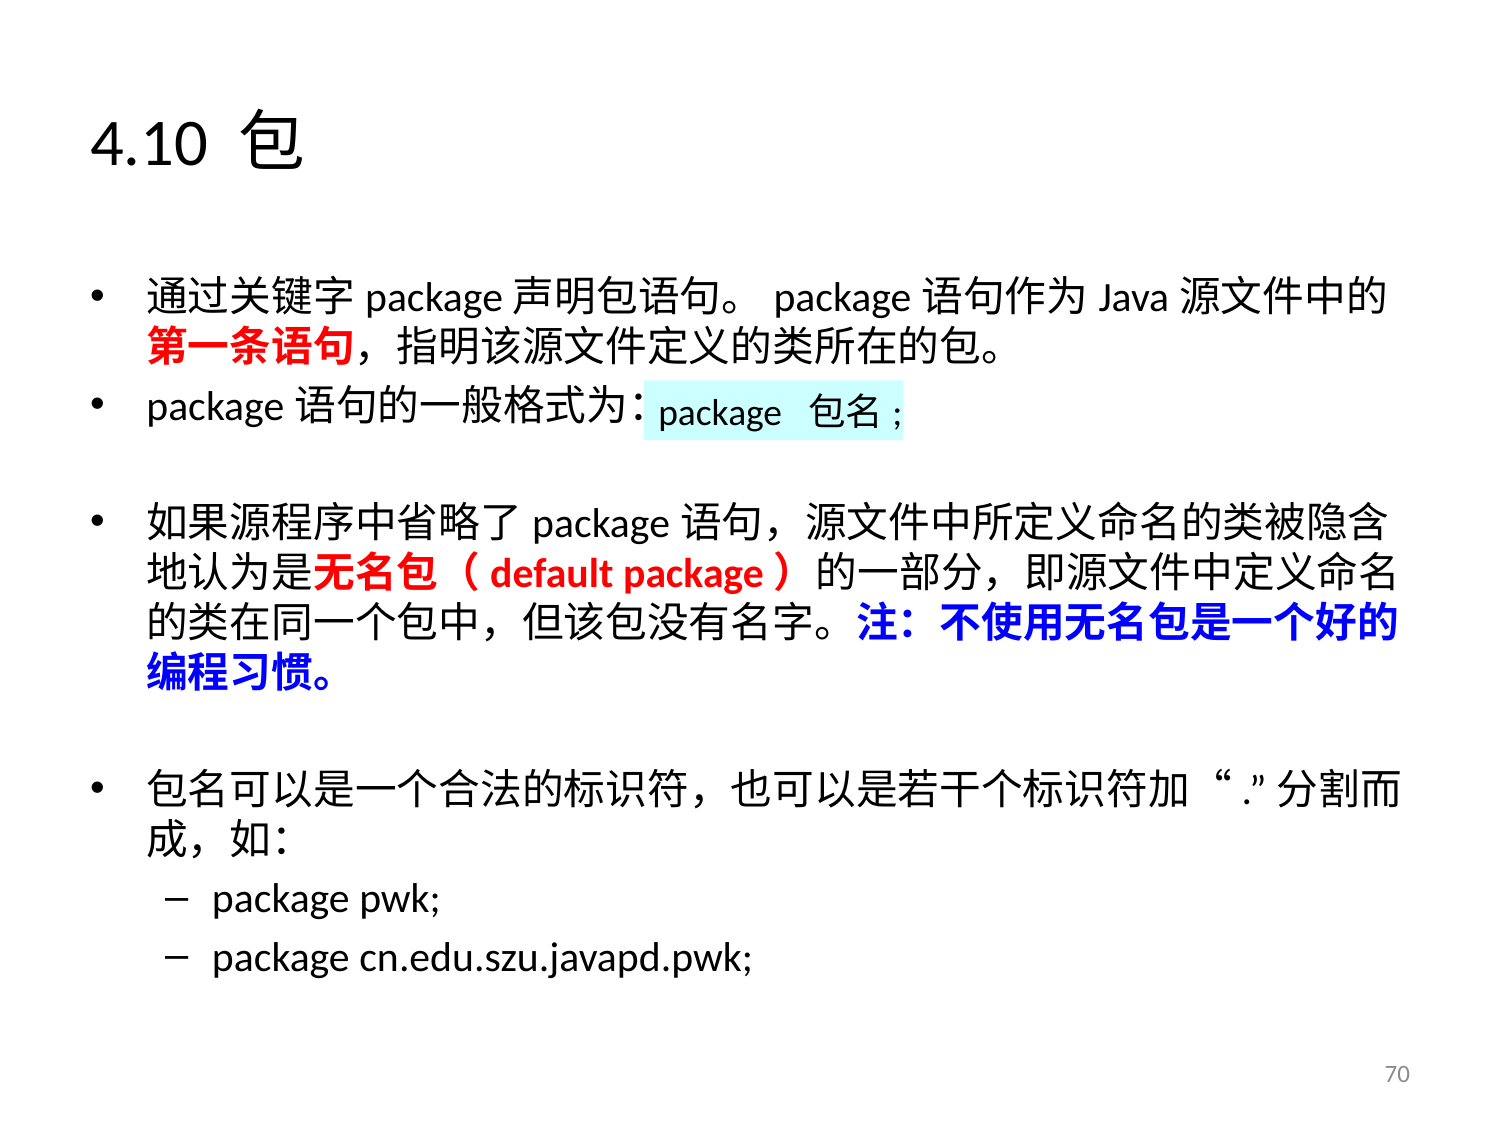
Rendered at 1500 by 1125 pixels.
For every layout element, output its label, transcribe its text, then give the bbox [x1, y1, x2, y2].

list 通过关键字package声明包语句。package语句作为Java源文件中的第一条语句，指明该源文件定义的类所在的包。 package语句的一般格式为： 如果源程序中省略了package语句，源文件中所定义命名的类被隐含地认为是无名包（default package）的一部分，即源文件中定义命名的类在同一个包中，但该包没有名字。注：不使用无名包是一个好的编程习惯。 包名可以是一个合法的标识符，也可以是若干个标识符加“.”分割而成，如： package pwk; package cn.edu.szu.javapd.pwk; [75, 262, 1425, 1005]
title 4.10 包 [75, 45, 1425, 233]
text_box package 包名; [643, 380, 904, 441]
slide_number 70 [1074, 1042, 1425, 1103]
